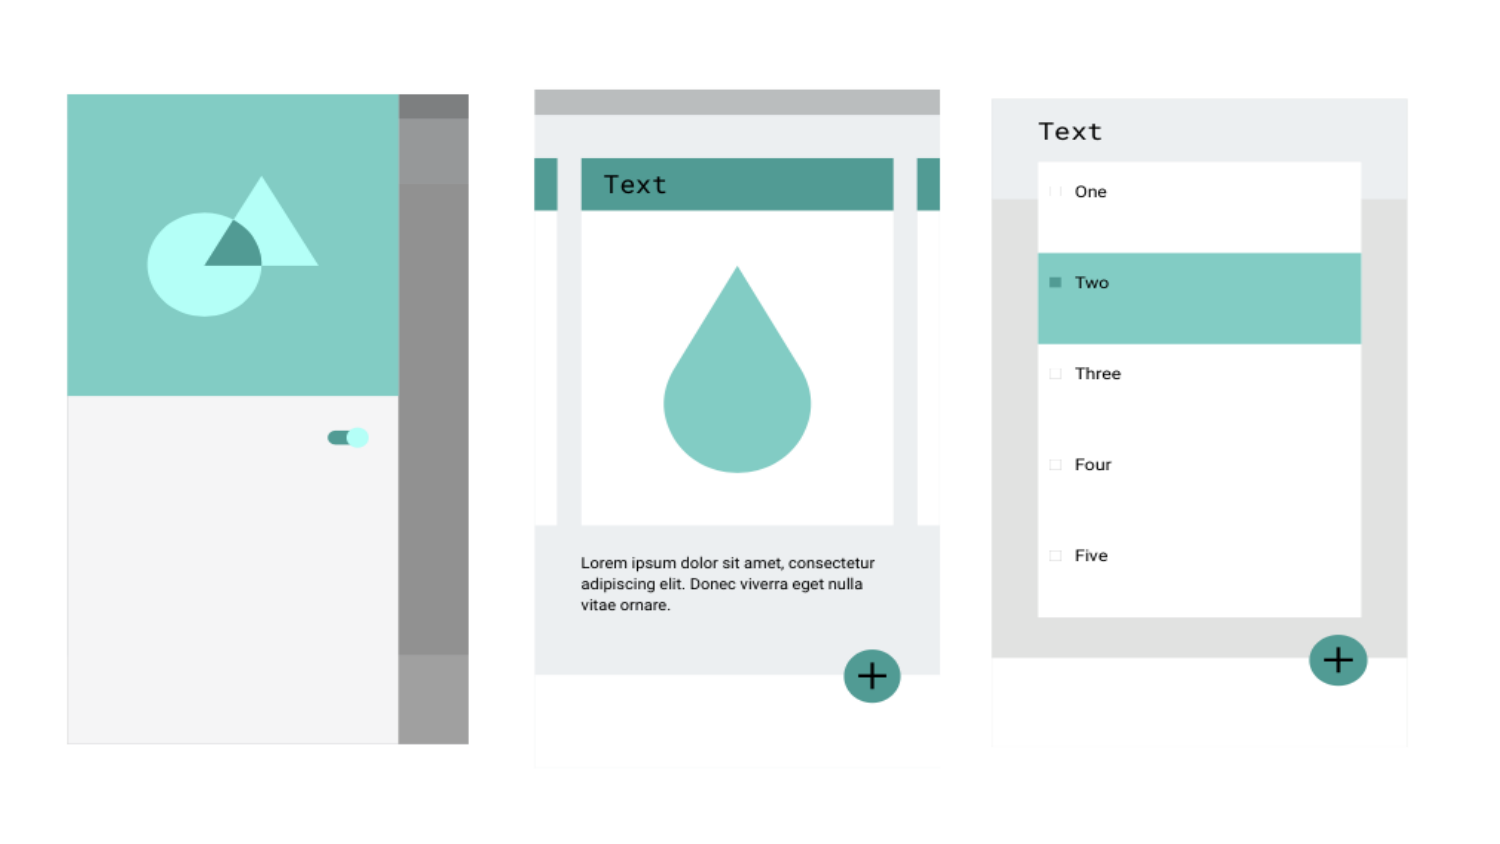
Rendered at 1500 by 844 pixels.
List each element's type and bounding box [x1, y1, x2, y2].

picture [526, 73, 961, 770]
picture [56, 73, 491, 770]
picture [981, 73, 1432, 770]
